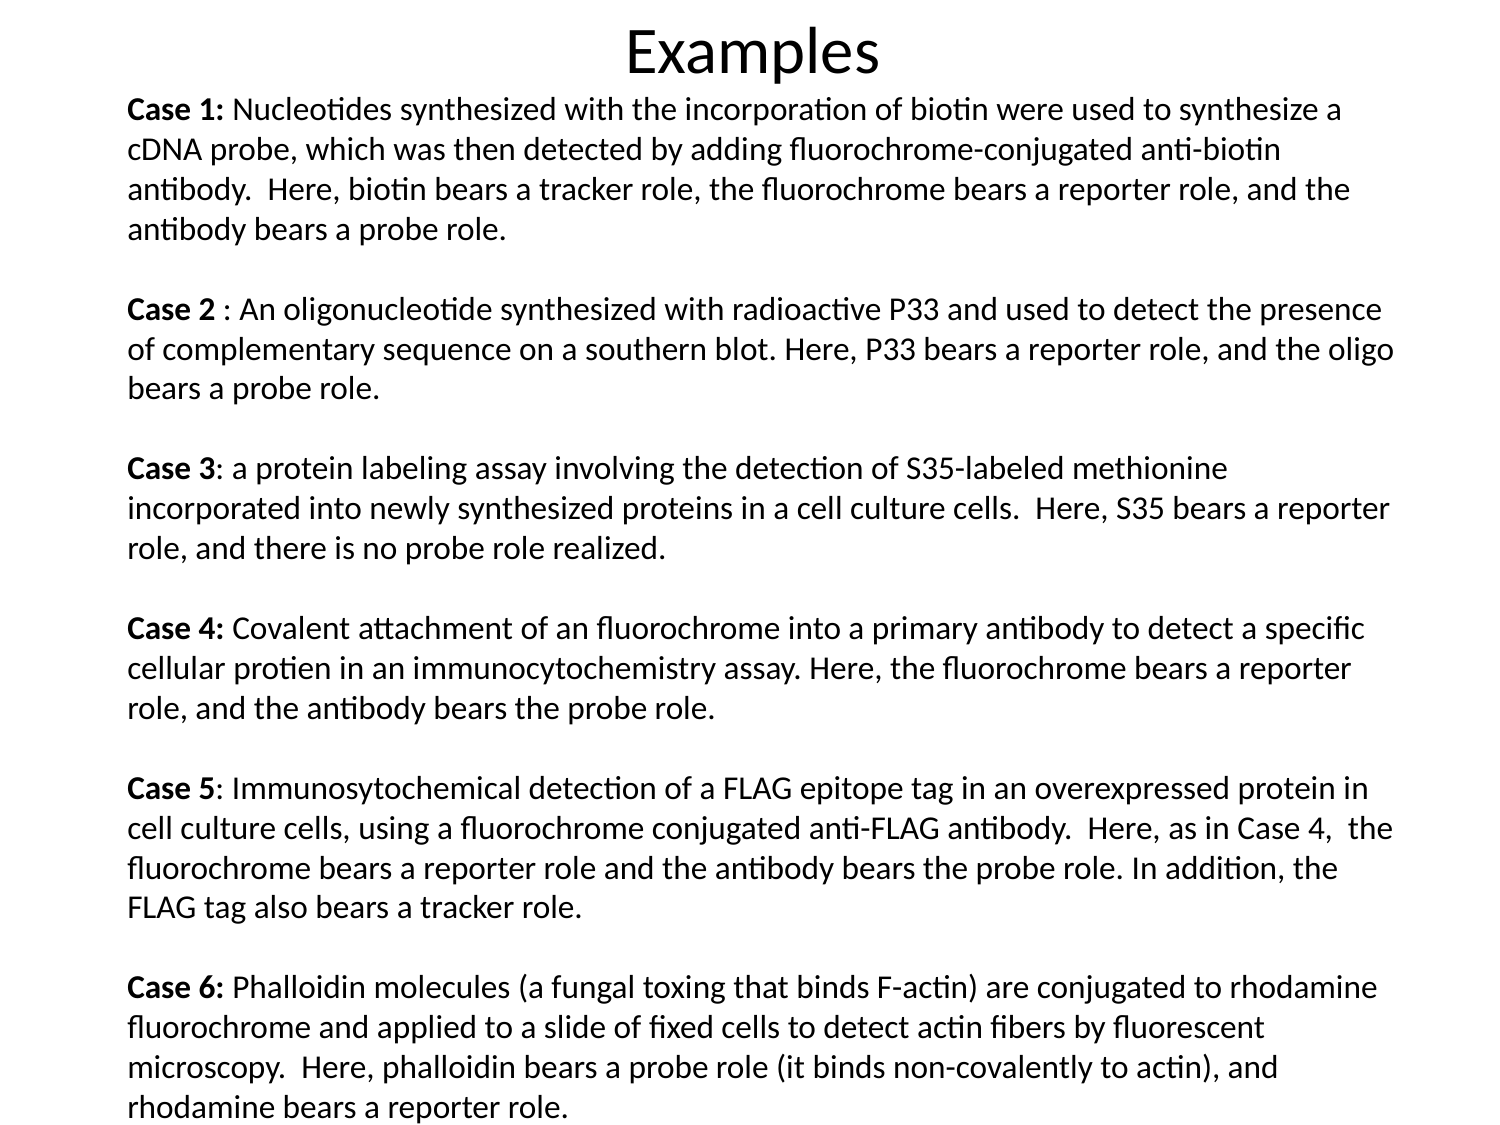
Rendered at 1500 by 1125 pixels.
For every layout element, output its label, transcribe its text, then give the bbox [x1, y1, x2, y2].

text_box Examples [610, 0, 896, 95]
text_box Case 1: Nucleotides synthesized with the incorporation of biotin were used to synthesize a cDNA probe, which was then detected by adding fluorochrome-conjugated anti-biotin antibody. Here, biotin bears a tracker role, the fluorochrome bears a reporter role, and the antibody bears a probe role. Case 2 : An oligonucleotide synthesized with radioactive P33 and used to detect the presence of complementary sequence on a southern blot. Here, P33 bears a reporter role, and the oligo bears a probe role. Case 3: a protein labeling assay involving the detection of S35-labeled methionine incorporated into newly synthesized proteins in a cell culture cells. Here, S35 bears a reporter role, and there is no probe role realized. Case 4: Covalent attachment of an fluorochrome into a primary antibody to detect a specific cellular protien in an immunocytochemistry assay. Here, the fluorochrome bears a reporter role, and the antibody bears the probe role. Case 5: Immunosytochemical detection of a FLAG epitope tag in an overexpressed protein in cell culture cells, using a fluorochrome conjugated anti-FLAG antibody. Here, as in Case 4, the fluorochrome bears a reporter role and the antibody bears the probe role. In addition, the FLAG tag also bears a tracker role. Case 6: Phalloidin molecules (a fungal toxing that binds F-actin) are conjugated to rhodamine fluorochrome and applied to a slide of fixed cells to detect actin fibers by fluorescent microscopy. Here, phalloidin bears a probe role (it binds non-covalently to actin), and rhodamine bears a reporter role. [112, 79, 1413, 1125]
